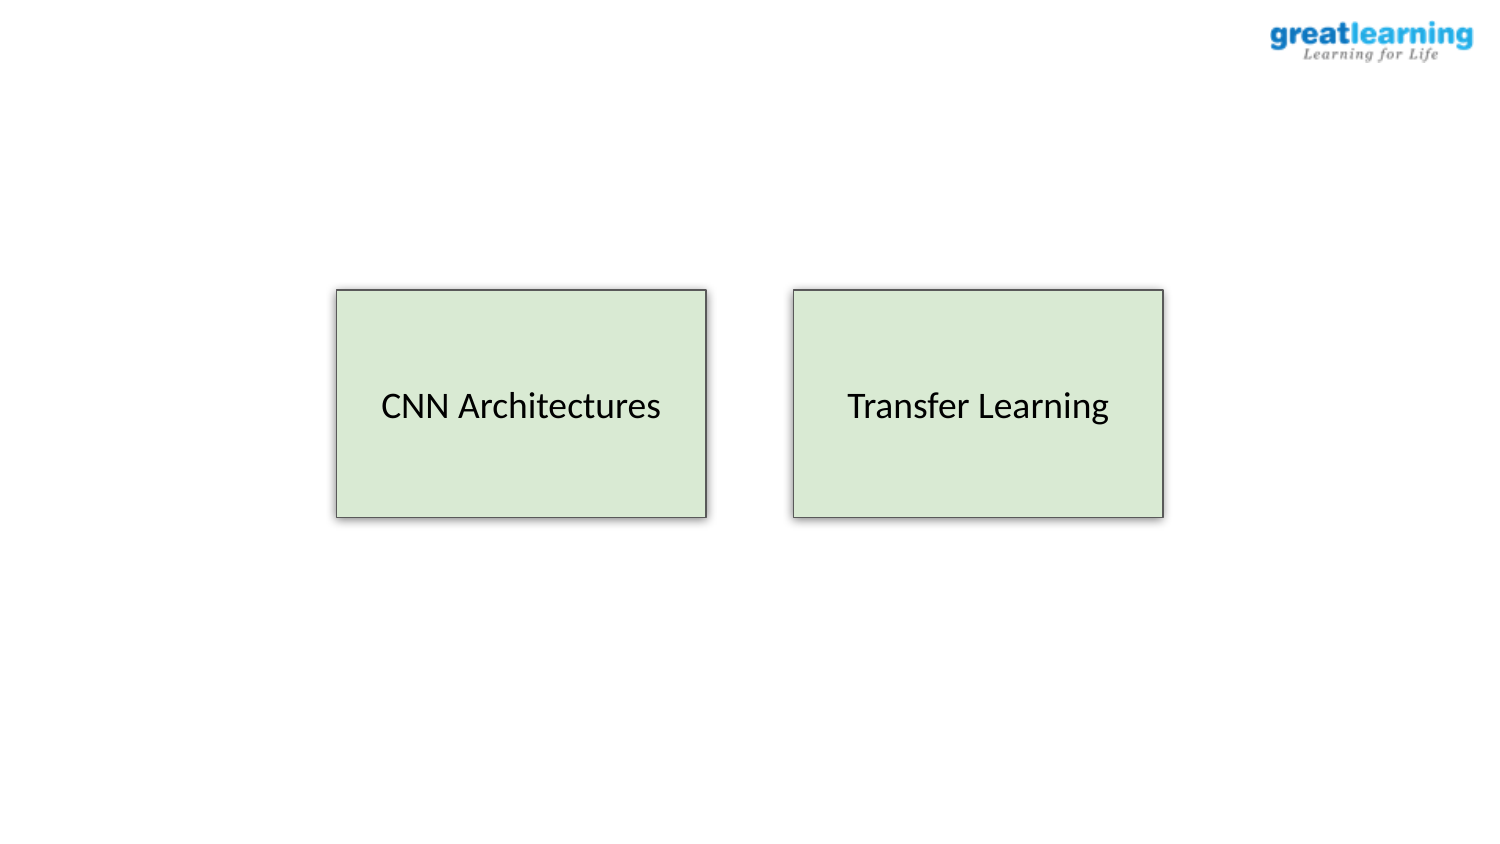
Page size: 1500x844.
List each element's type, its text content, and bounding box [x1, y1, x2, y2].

picture [1270, 20, 1474, 63]
text_box Transfer Learning [793, 289, 1164, 518]
text_box CNN Architectures [336, 289, 707, 518]
